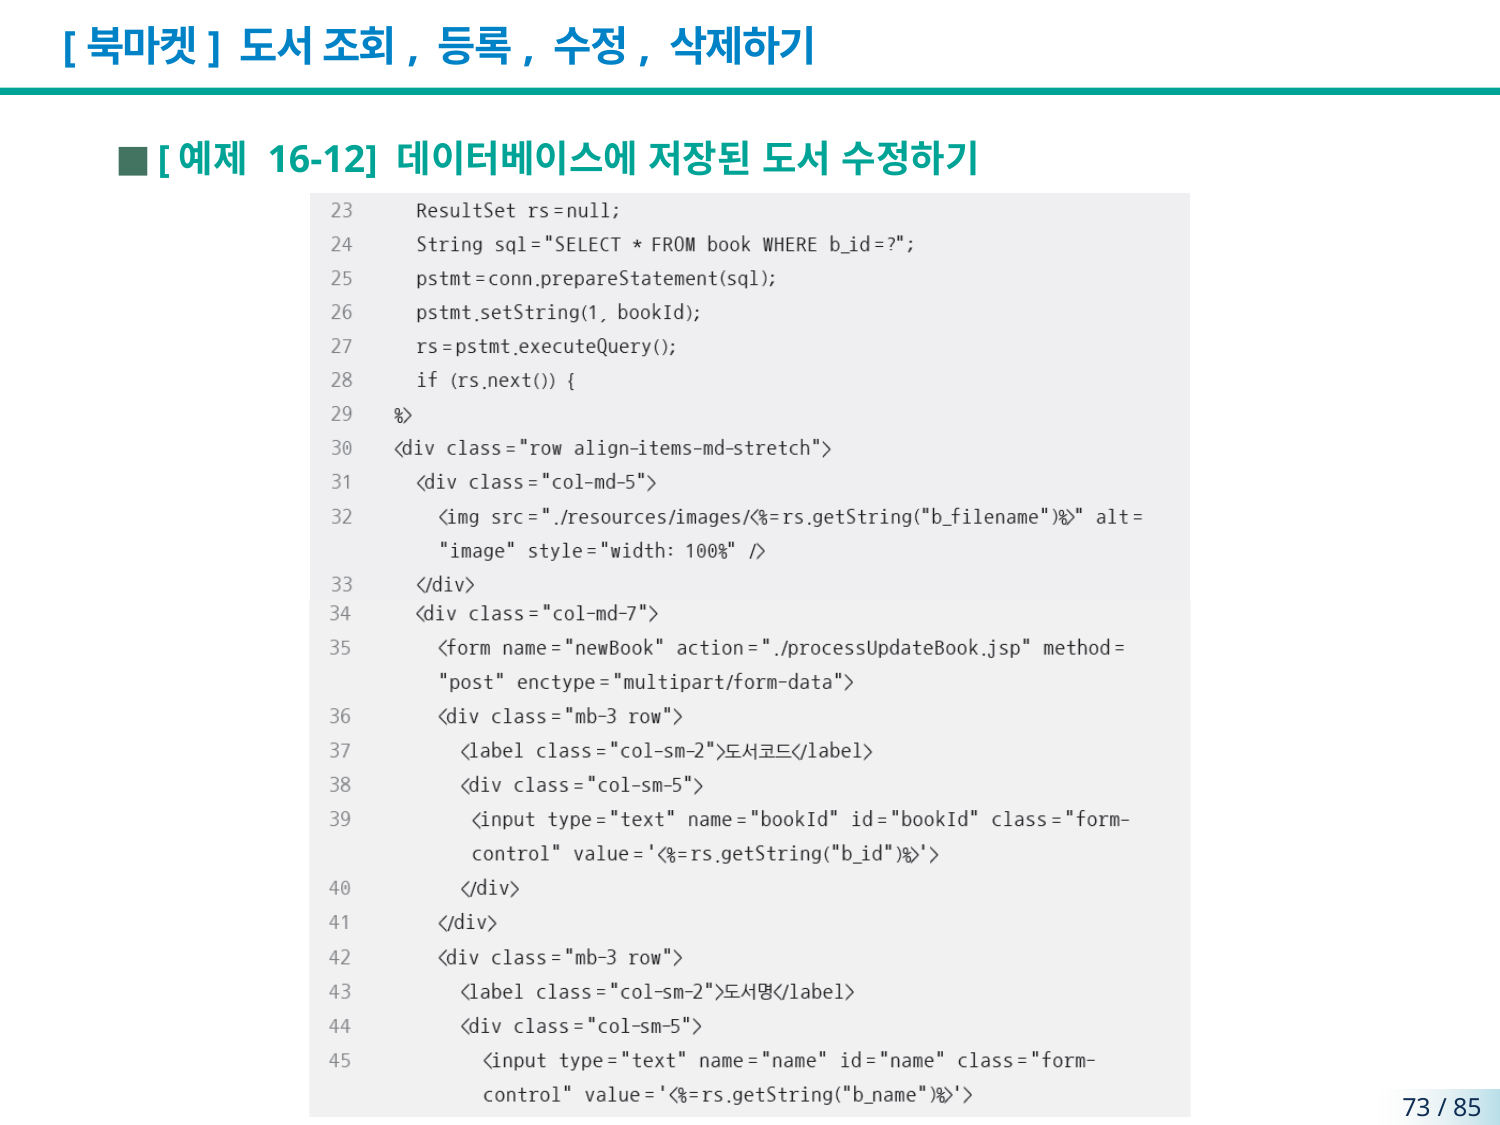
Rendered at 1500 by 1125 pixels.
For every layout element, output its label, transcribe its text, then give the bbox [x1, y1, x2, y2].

list [예제 16-12] 데이터베이스에 저장된 도서 수정하기 [100, 127, 1459, 1050]
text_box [309, 193, 1191, 1117]
title [북마켓] 도서 조회, 등록, 수정, 삭제하기 [47, 5, 1325, 84]
